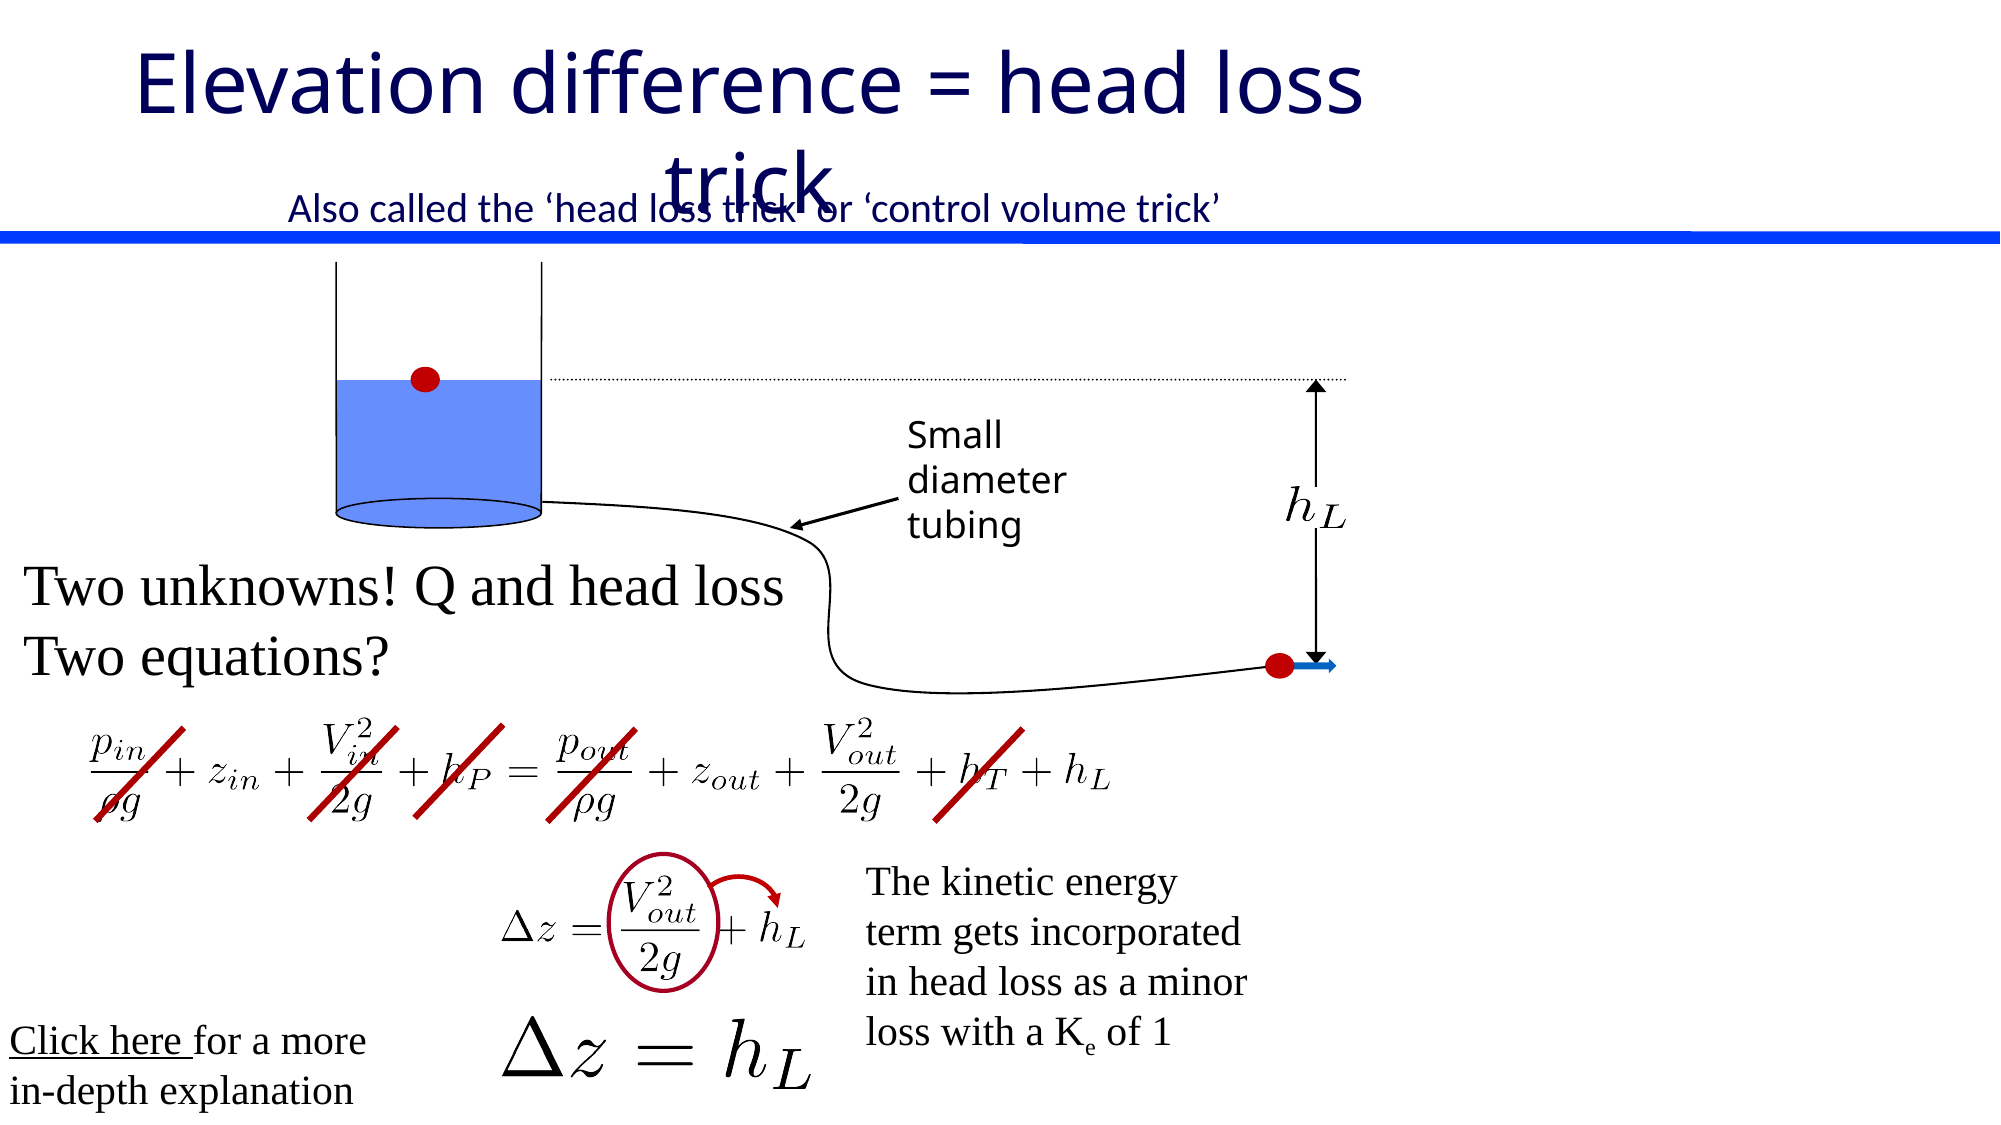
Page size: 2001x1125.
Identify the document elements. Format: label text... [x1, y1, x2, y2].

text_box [608, 845, 1269, 1064]
picture [501, 874, 608, 980]
title Elevation difference = head loss trick [86, 36, 1414, 224]
text_box Also called the ‘head loss trick’ or ‘control volume trick’ [273, 173, 1238, 238]
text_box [335, 261, 1346, 706]
text_box Click here for a more in-depth explanation [0, 1005, 412, 1120]
text_box Two unknowns! Q and head loss Two equations? [8, 539, 335, 765]
picture [501, 1016, 811, 1090]
picture [88, 717, 1110, 823]
